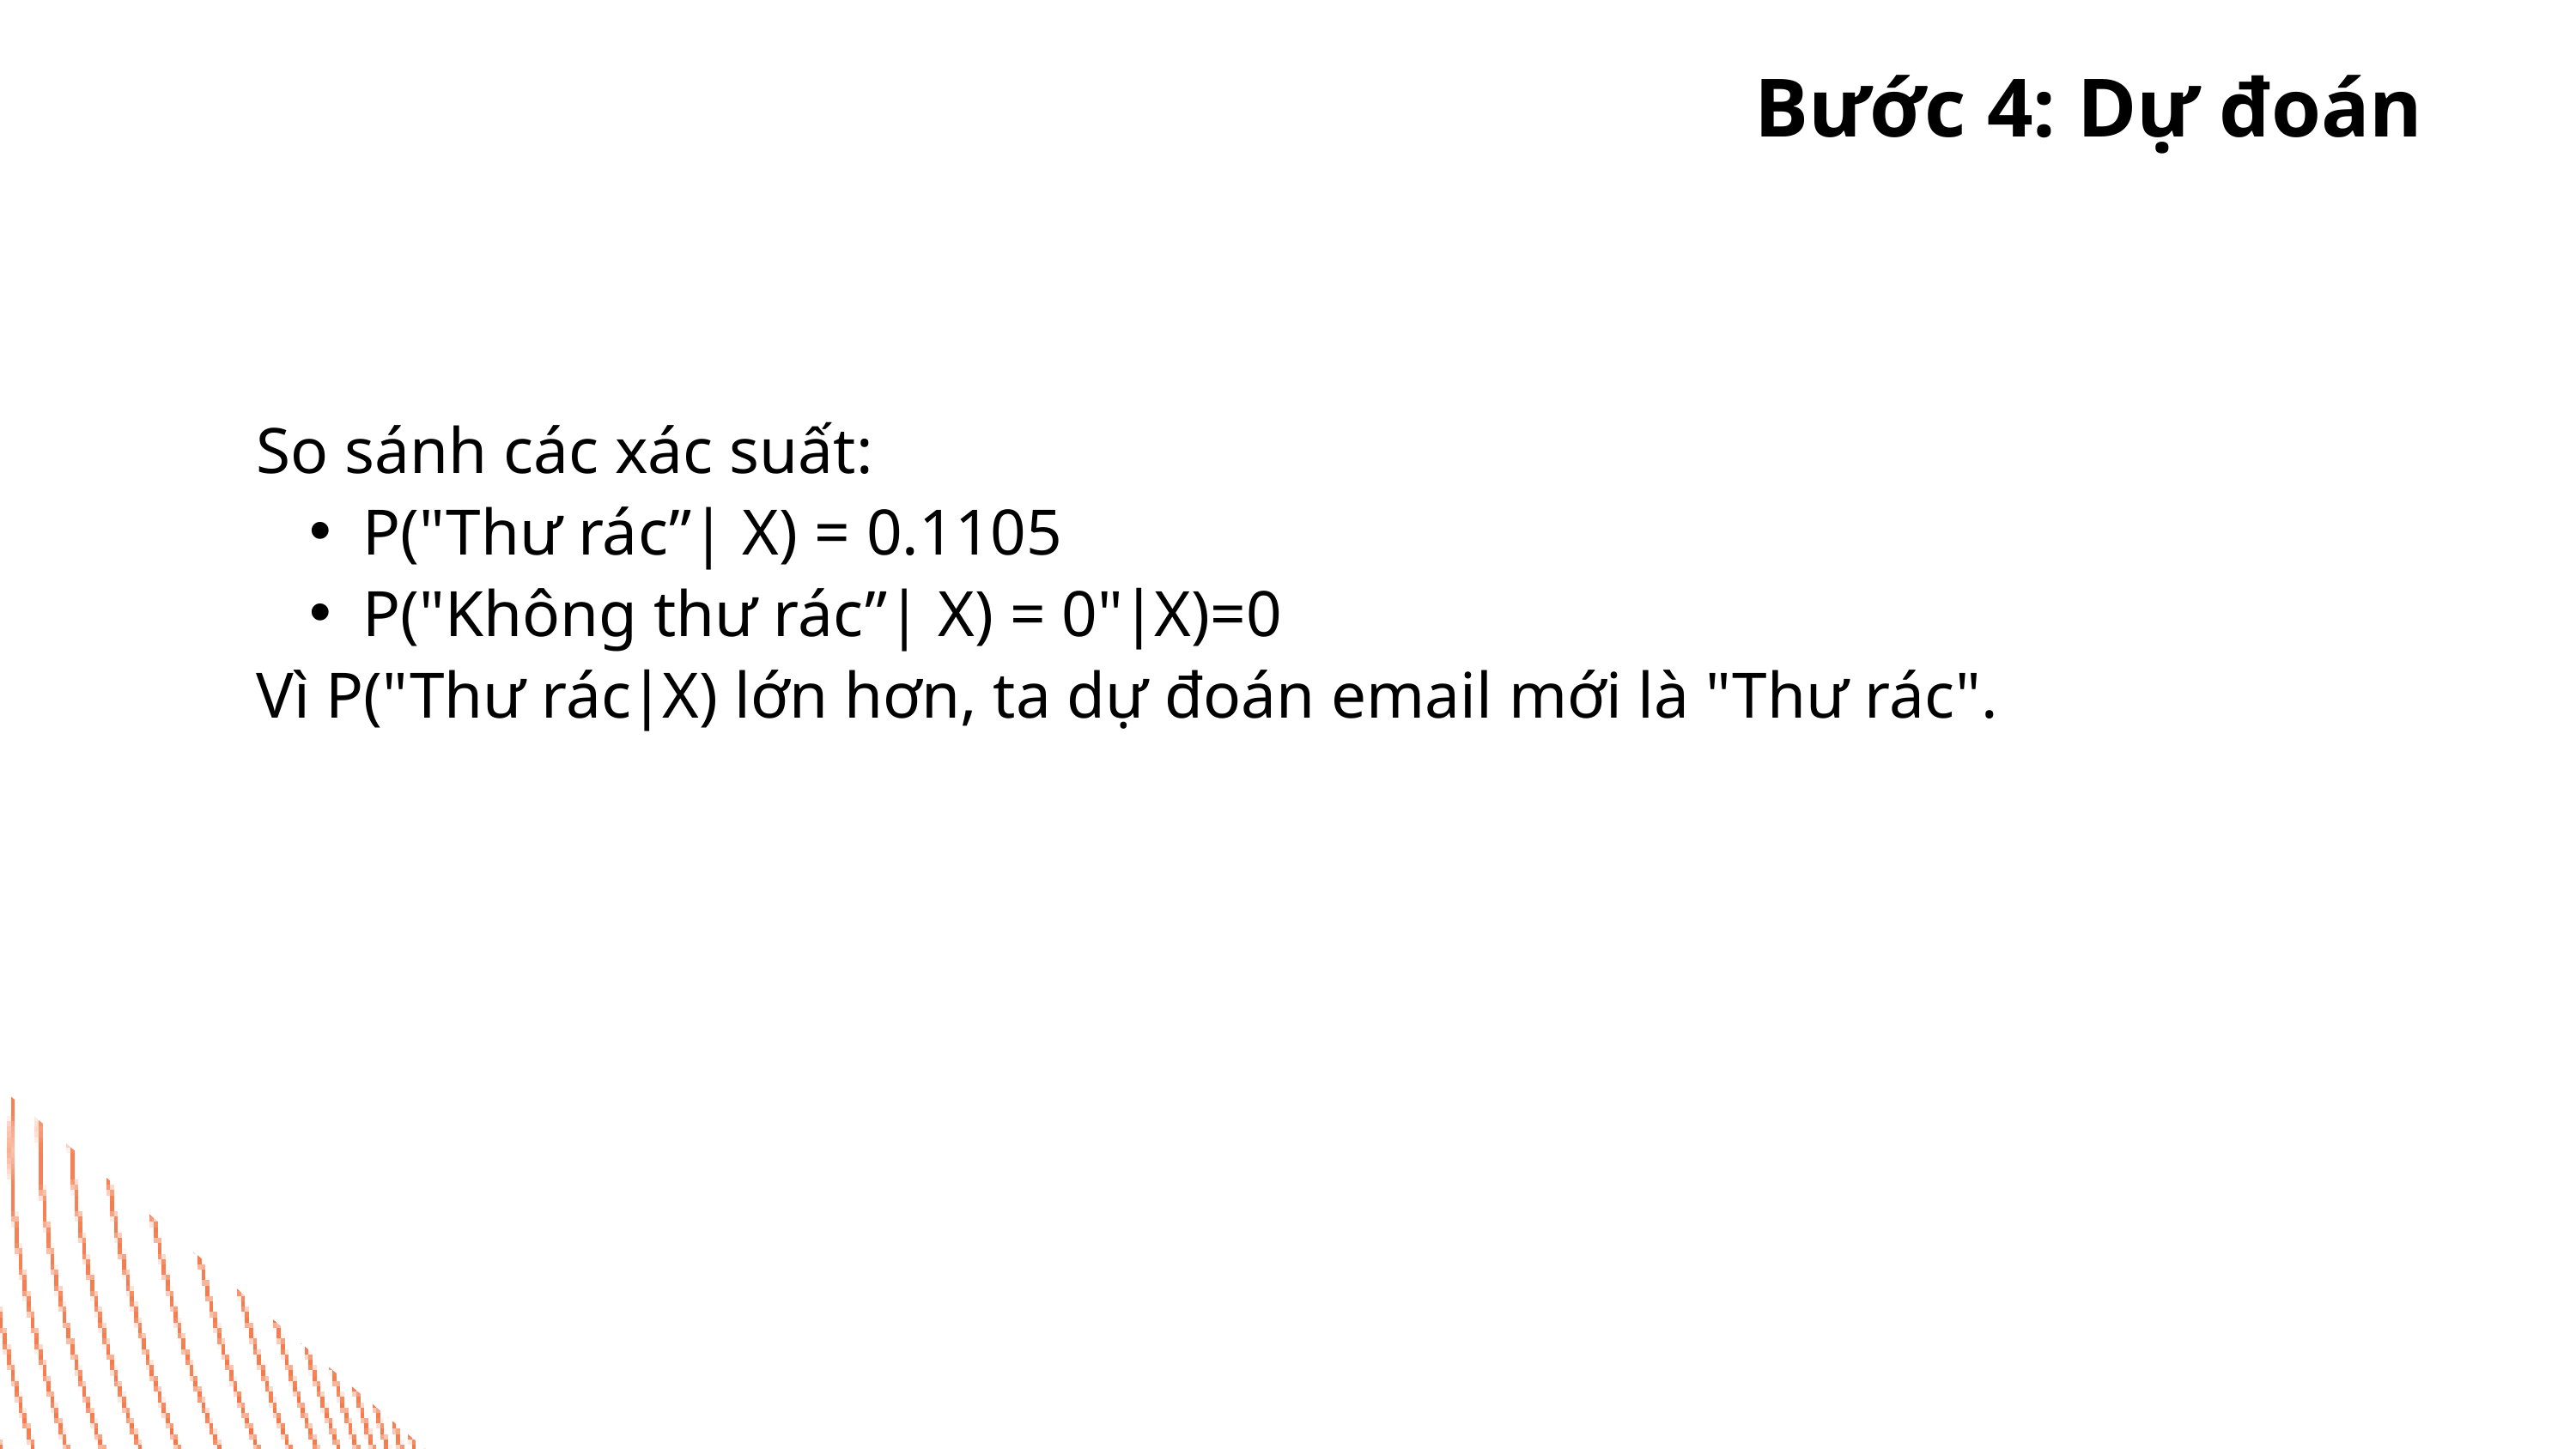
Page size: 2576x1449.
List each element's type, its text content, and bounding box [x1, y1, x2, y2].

text_box Bước 4: Dự đoán [608, 56, 2445, 404]
text_box [0, 1087, 426, 1449]
text_box So sánh các xác suất: P("Thư rác”| X) = 0.1105 P("Không thư rác”| X) = 0"∣X)=0 Vì P("Thư rác∣X) lớn hơn, ta dự đoán email mới là "Thư rác". [256, 404, 2509, 812]
